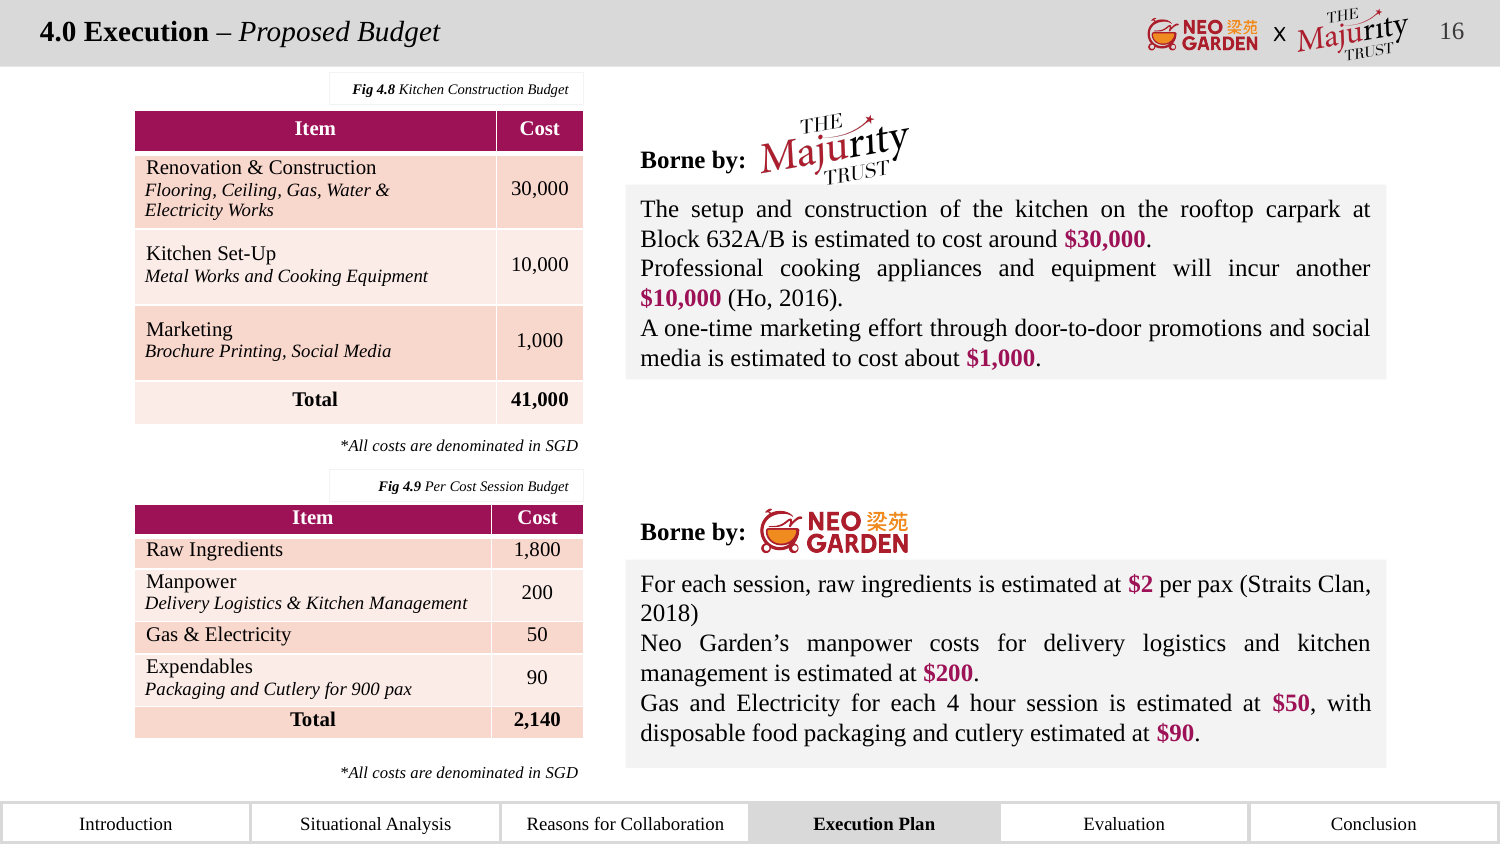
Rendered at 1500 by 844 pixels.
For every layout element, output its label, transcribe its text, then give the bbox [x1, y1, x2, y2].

table_header Cost [497, 111, 583, 151]
text_box For each session, raw ingredients is estimated at $2 per pax (Straits Clan, 2018) Neo Garden’s manpower costs for delivery logistics and kitchen management is estimated at $200. Gas and Electricity for each 4 hour session is estimated at $50, with disposable food packaging and cutlery estimated at $90. [625, 559, 1387, 769]
table_cell Raw Ingredients [135, 539, 491, 568]
text_box Fig 4.9 Per Cost Session Budget [329, 469, 584, 502]
table_header Item [135, 111, 496, 151]
table_cell 90 [492, 655, 583, 706]
table_cell Kitchen Set-Up Metal Works and Cooking Equipment [135, 230, 496, 304]
table_cell Renovation & Construction Flooring, Ceiling, Gas, Water & Electricity Works [135, 156, 496, 228]
table_cell Gas & Electricity [135, 622, 491, 653]
table_cell 200 [492, 570, 583, 621]
picture [761, 113, 909, 185]
text_box Fig 4.8 Kitchen Construction Budget [329, 72, 584, 105]
table_cell 2,140 [492, 707, 583, 738]
table_cell Total [135, 707, 491, 738]
picture [754, 501, 914, 560]
table_cell 50 [492, 622, 583, 653]
list 4.0 Execution – Proposed Budget [0, 0, 493, 65]
text_box The setup and construction of the kitchen on the rooftop carpark at Block 632A/B is estimated to cost around $30,000. Professional cooking appliances and equipment will incur another $10,000 (Ho, 2016). A one-time marketing effort through door-to-door promotions and social media is estimated to cost about $1,000. [625, 184, 1387, 380]
table_cell 1,000 [497, 306, 583, 380]
text_box *All costs are denominated in SGD [324, 427, 594, 461]
table_cell 41,000 [497, 382, 583, 424]
table_header Cost [492, 505, 583, 534]
picture [1125, 2, 1434, 64]
table_cell 1,800 [492, 539, 583, 568]
text_box Borne by: [625, 507, 785, 561]
table_cell Expendables Packaging and Cutlery for 900 pax [135, 655, 491, 706]
table_cell 10,000 [497, 230, 583, 304]
table_cell Manpower Delivery Logistics & Kitchen Management [135, 570, 491, 621]
table_cell 30,000 [497, 156, 583, 228]
table_cell Marketing Brochure Printing, Social Media [135, 306, 496, 380]
table_header Item [135, 505, 491, 534]
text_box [1, 802, 1499, 843]
table_cell Total [135, 382, 496, 424]
text_box *All costs are denominated in SGD [324, 753, 594, 788]
text_box Borne by: [625, 135, 785, 189]
